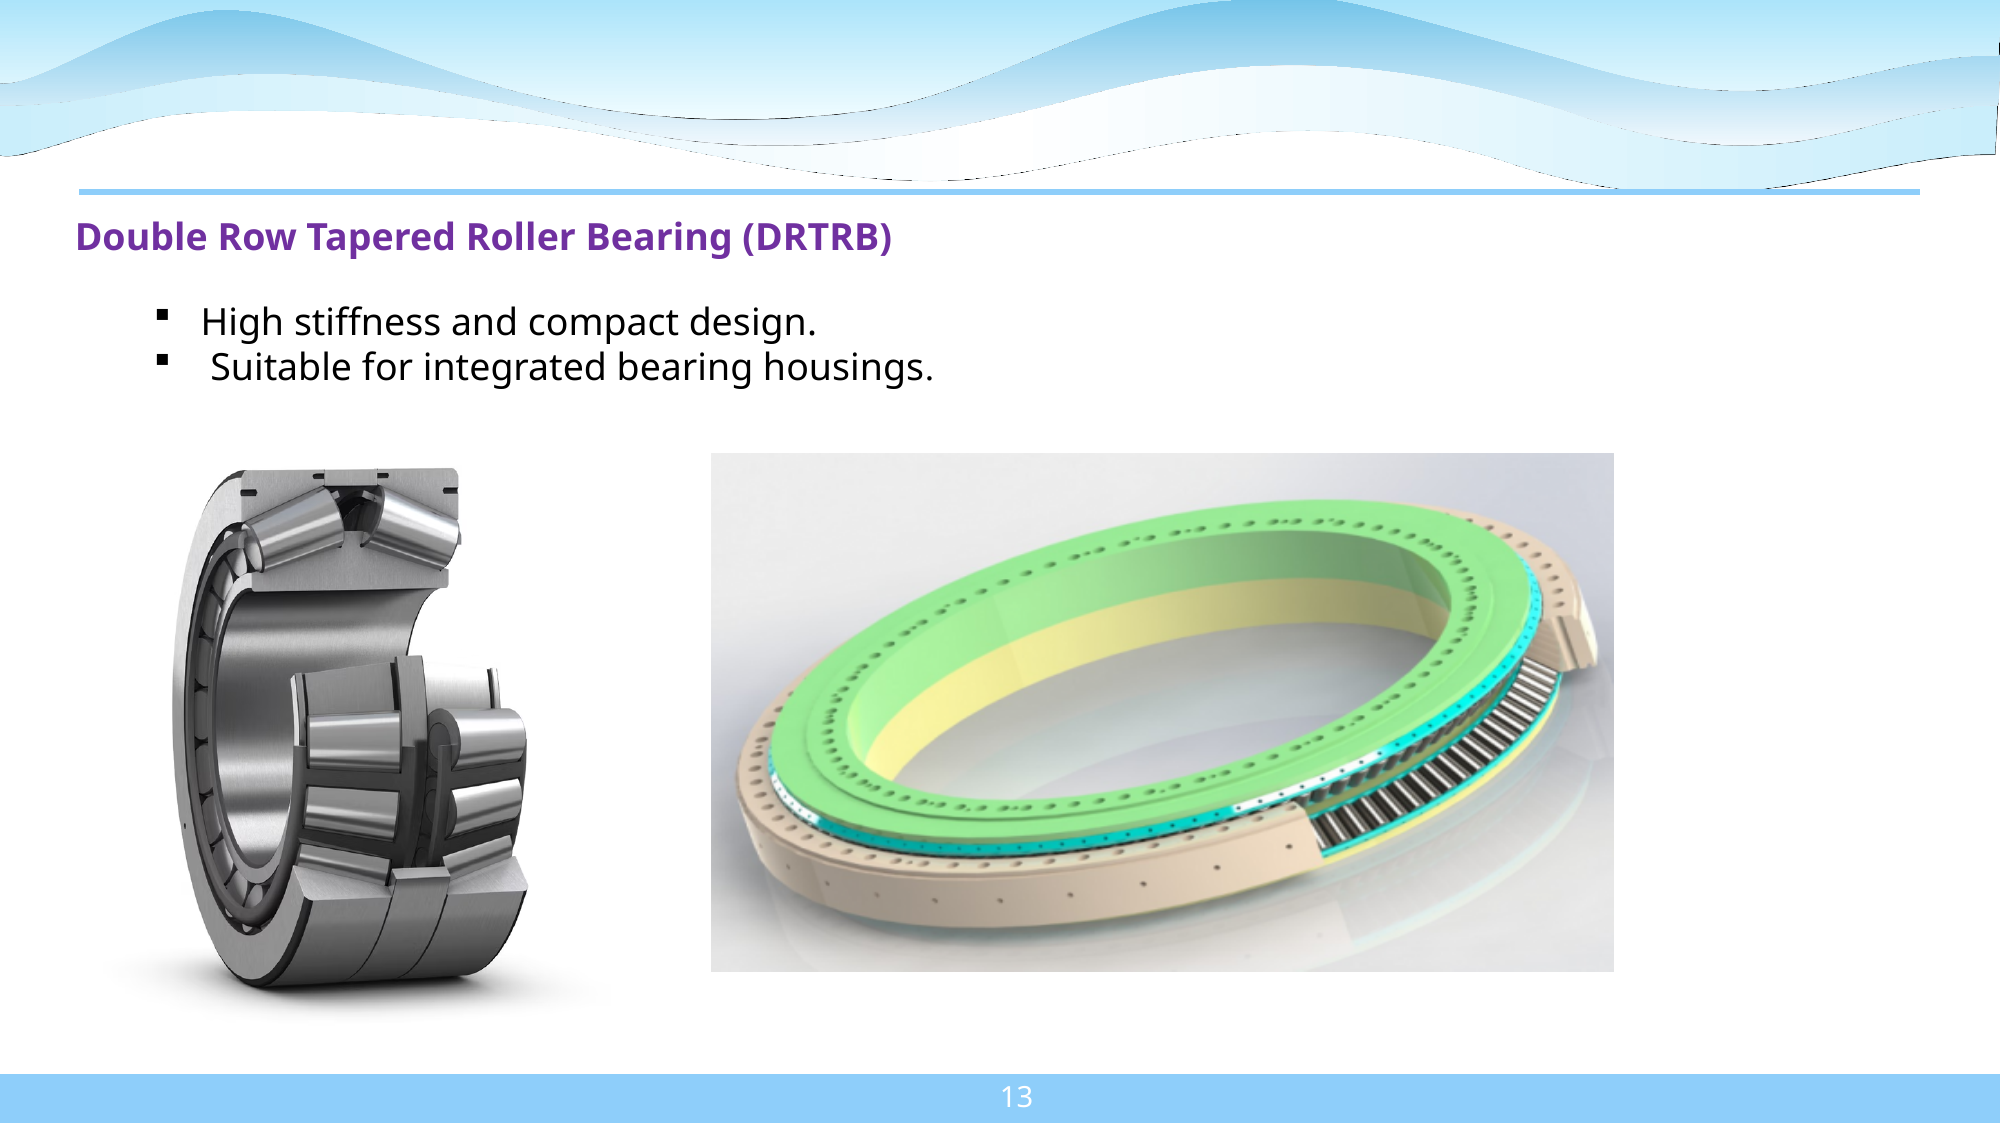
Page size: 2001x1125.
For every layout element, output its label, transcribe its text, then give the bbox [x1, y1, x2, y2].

text_box [0, 1071, 976, 1125]
text_box [0, 67, 1999, 189]
text_box [1327, 0, 2000, 93]
text_box [1049, 1071, 2000, 1125]
text_box [0, 0, 2000, 148]
text_box [0, 0, 1252, 121]
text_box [59, 205, 1614, 1049]
slide_number 13 [976, 1068, 1049, 1125]
